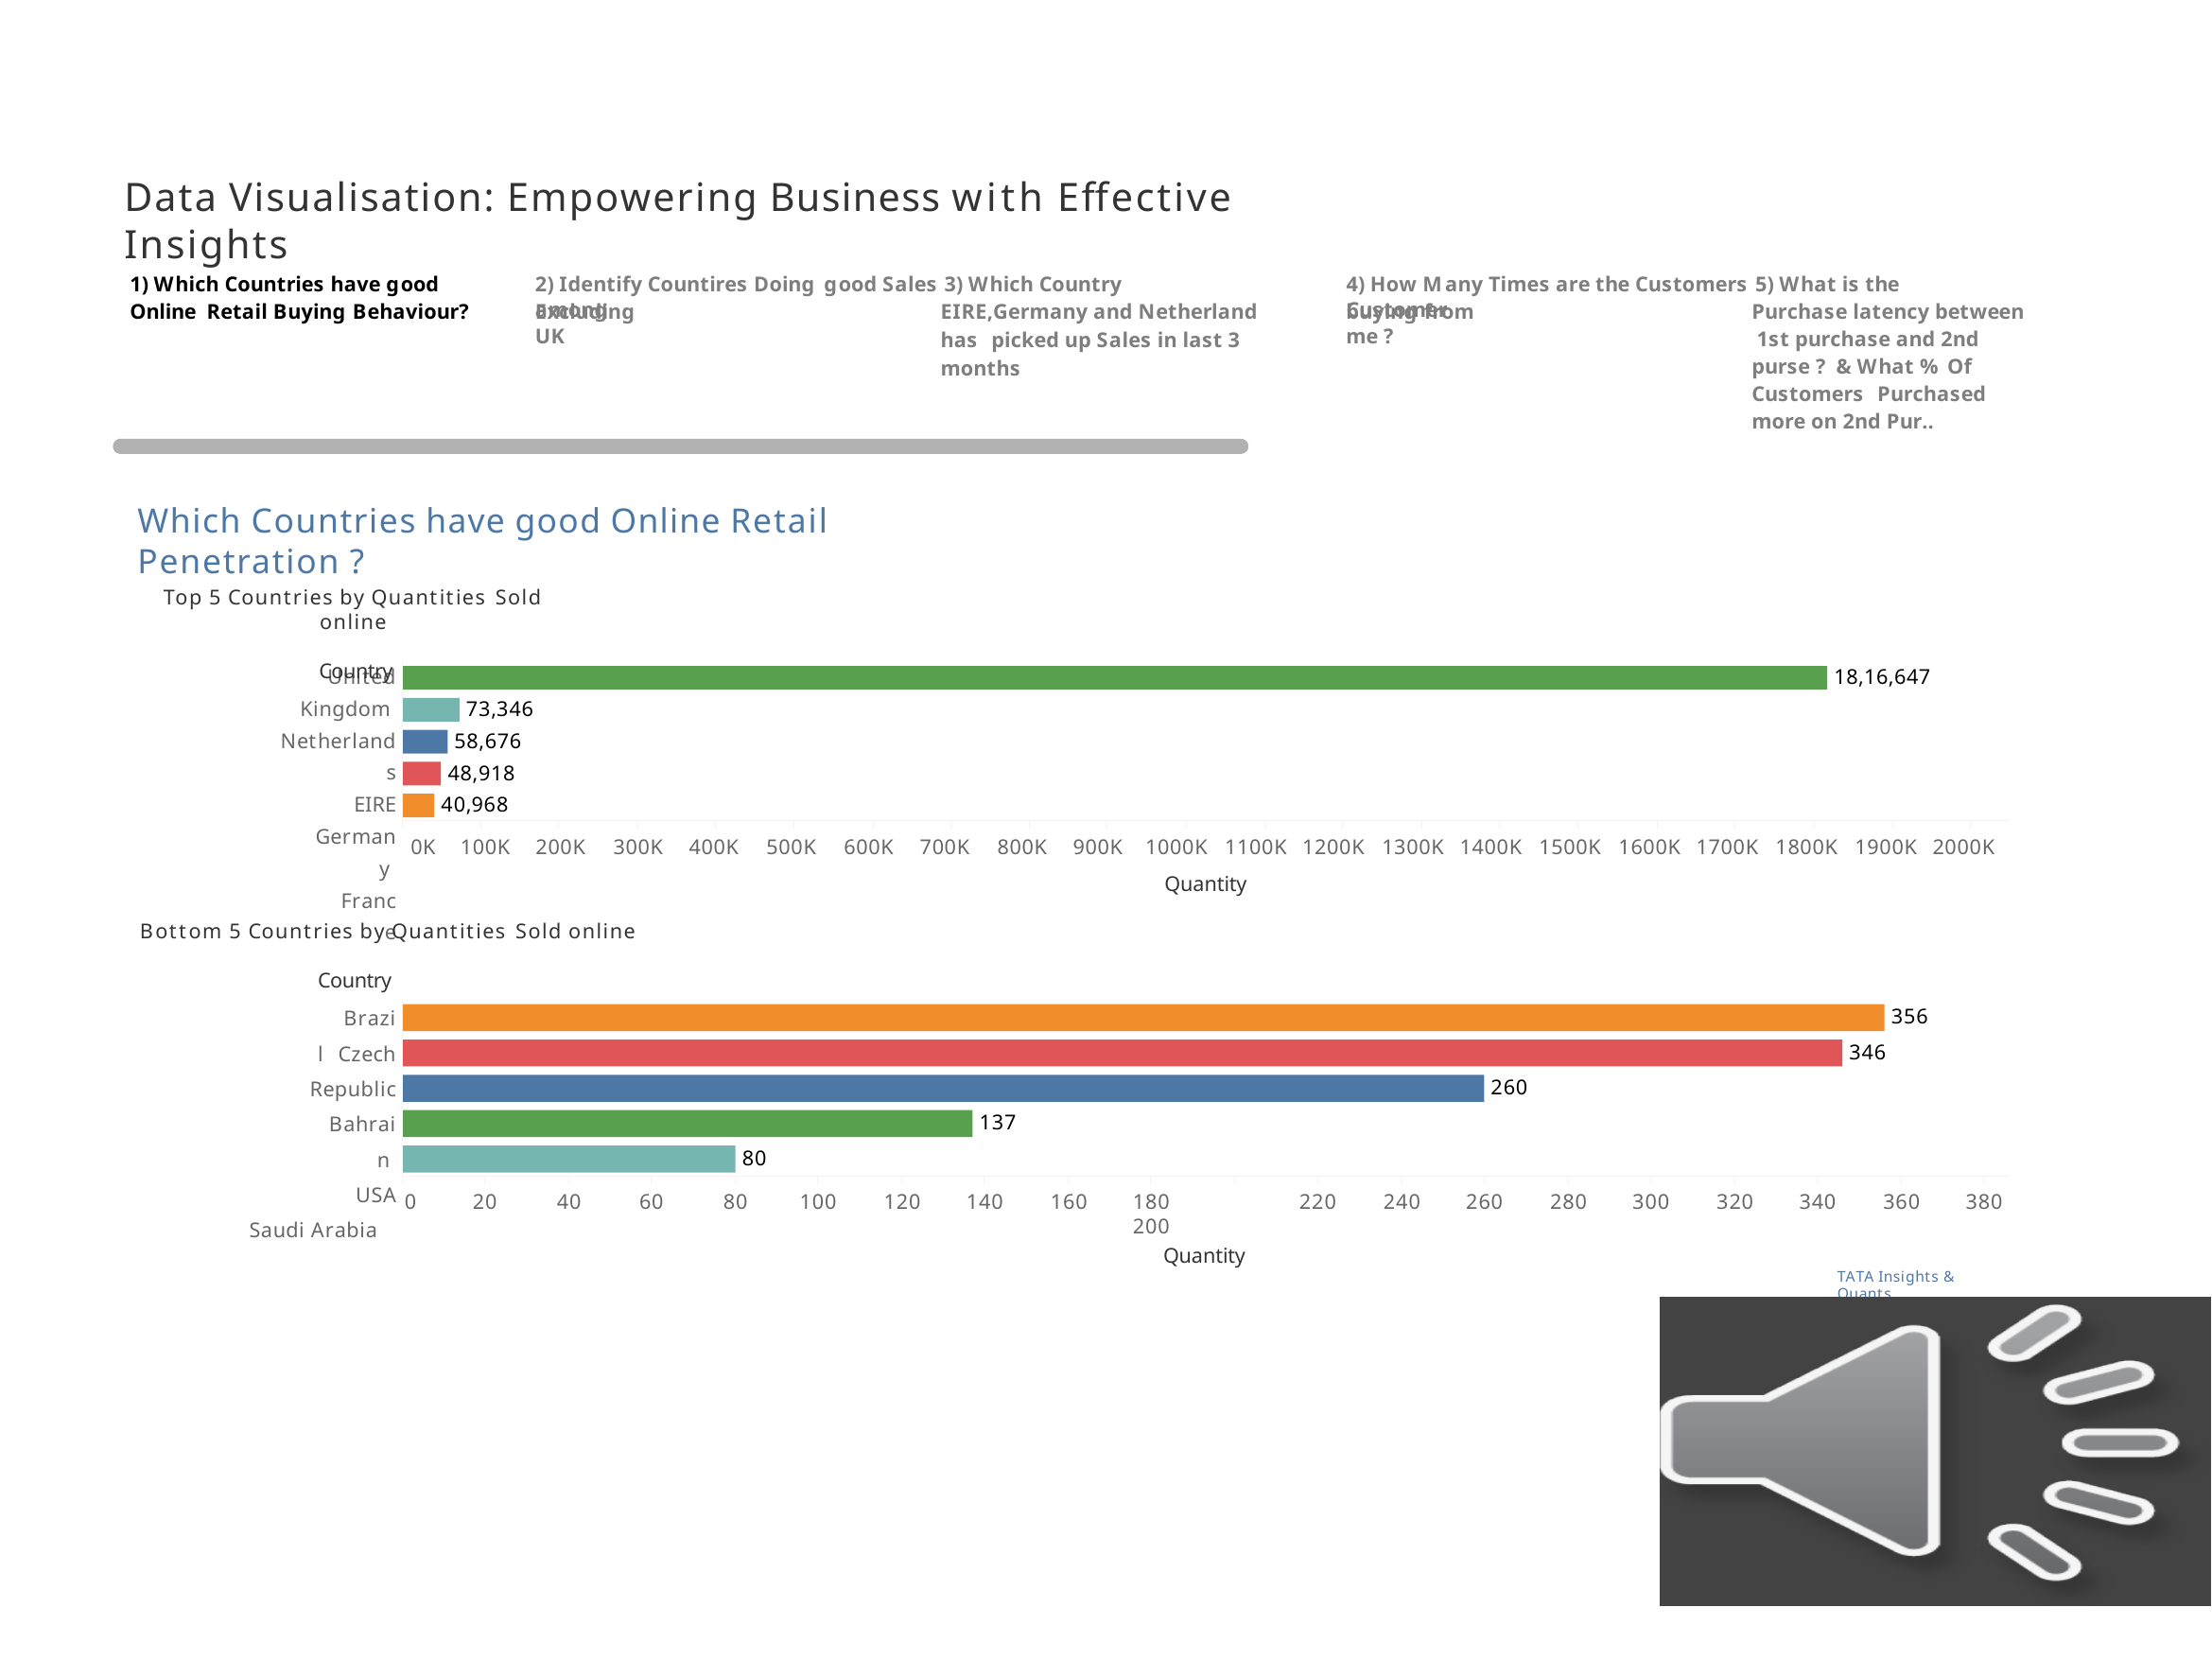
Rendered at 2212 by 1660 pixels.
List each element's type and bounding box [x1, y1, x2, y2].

text_box [113, 166, 2030, 1285]
picture [1658, 1296, 2212, 1608]
